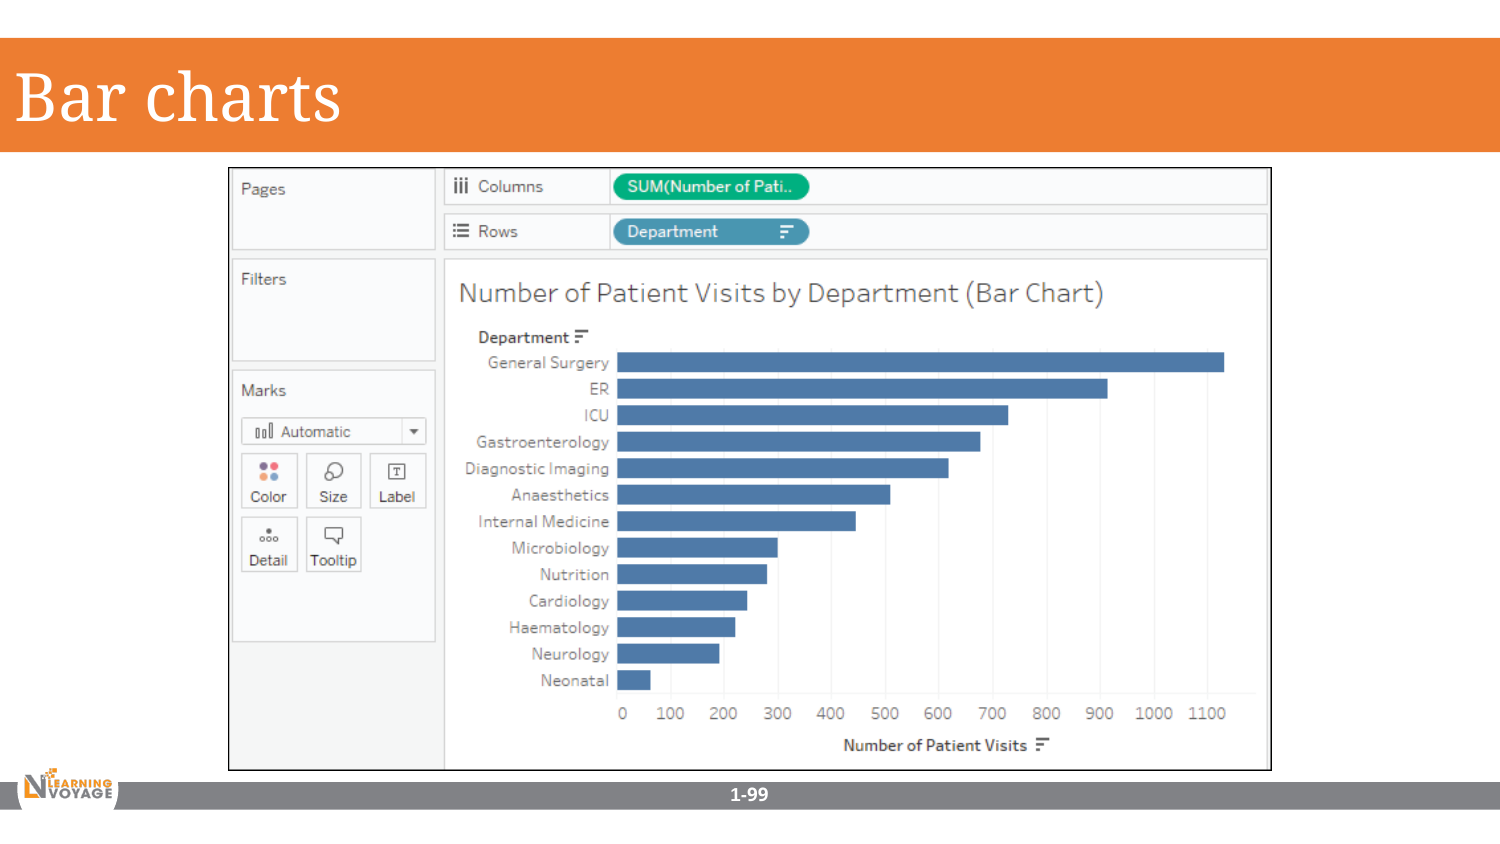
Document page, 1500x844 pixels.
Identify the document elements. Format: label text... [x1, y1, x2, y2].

picture [228, 167, 1272, 771]
text_box Bar charts [0, 37, 1500, 153]
slide_number 1-99 [692, 771, 784, 821]
picture [0, 706, 144, 844]
